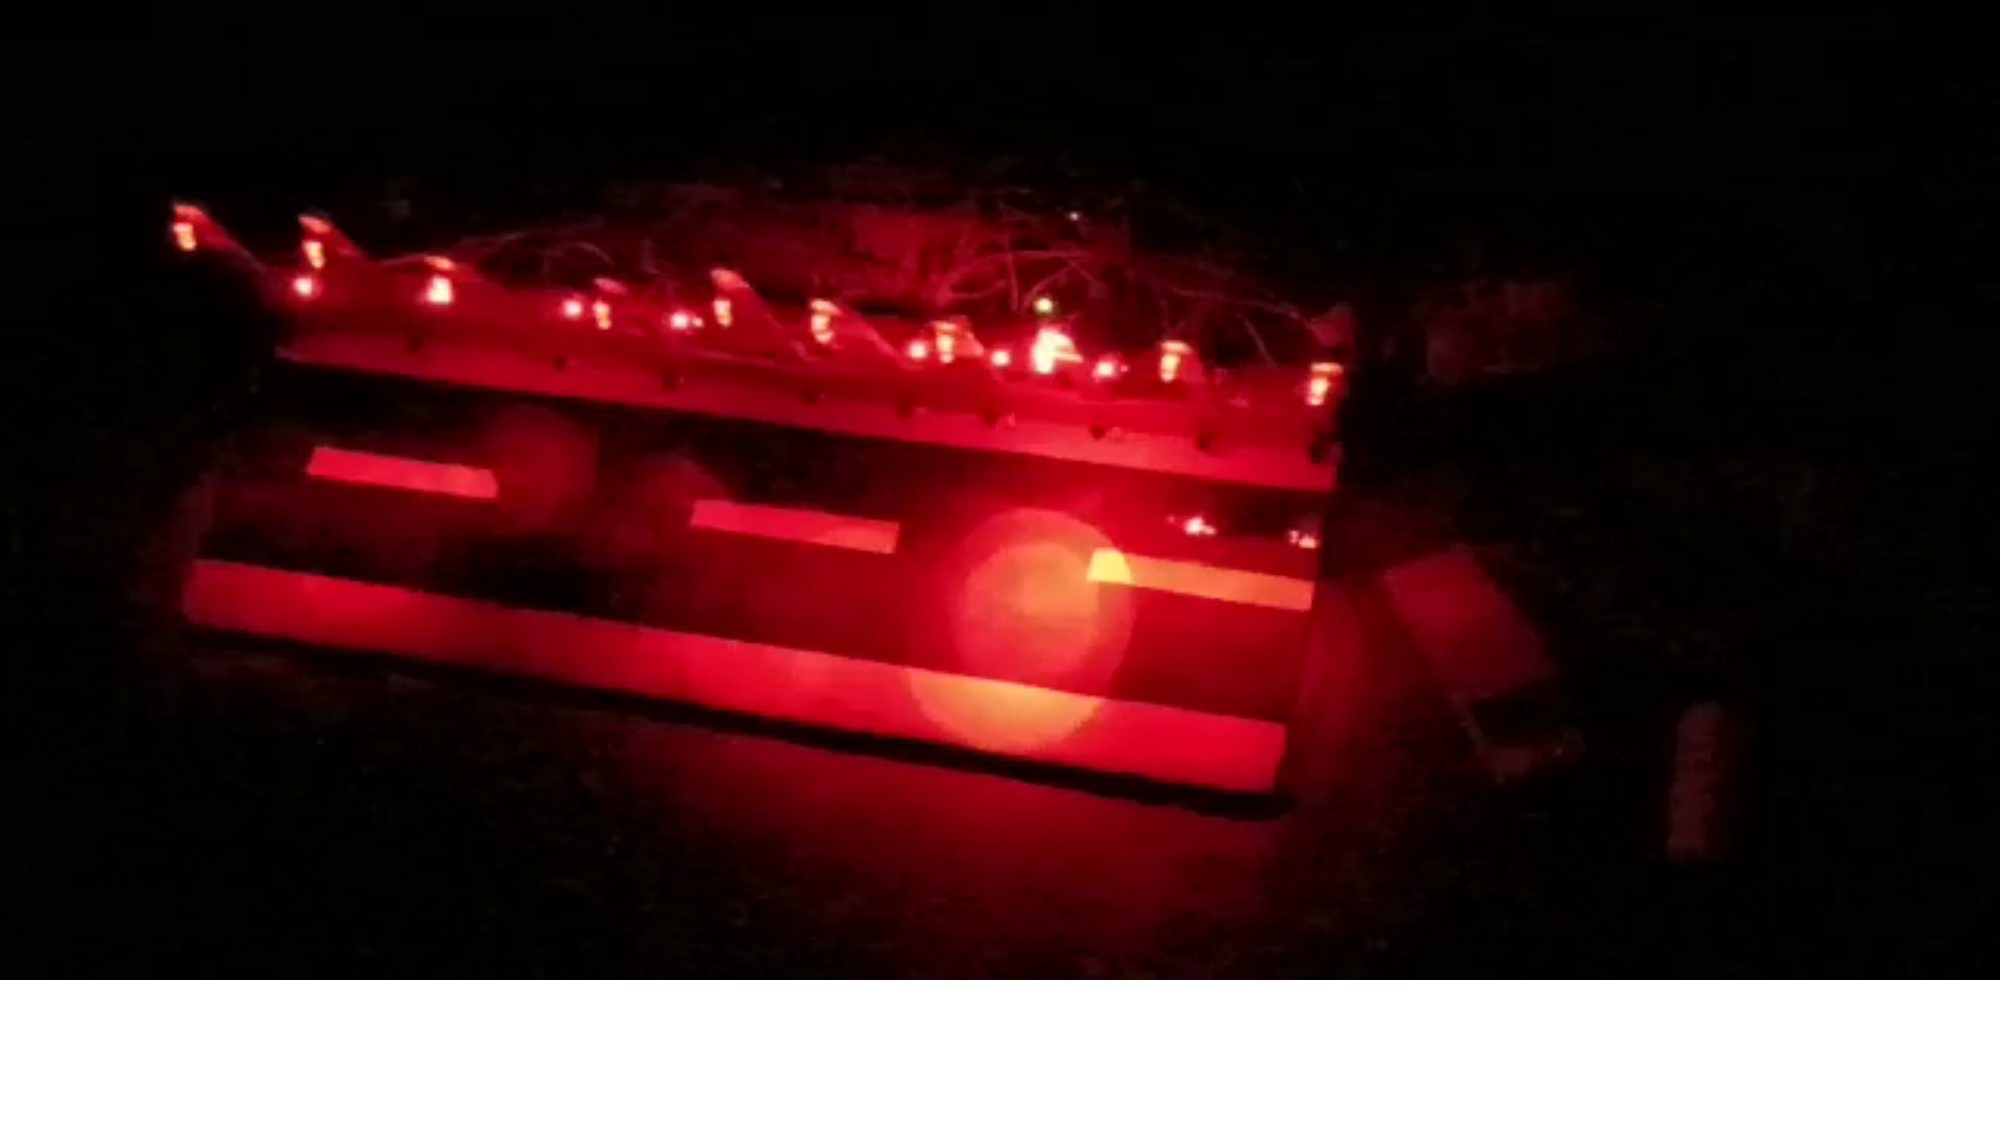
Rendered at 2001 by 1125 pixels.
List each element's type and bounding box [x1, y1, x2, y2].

list [0, 0, 2000, 981]
